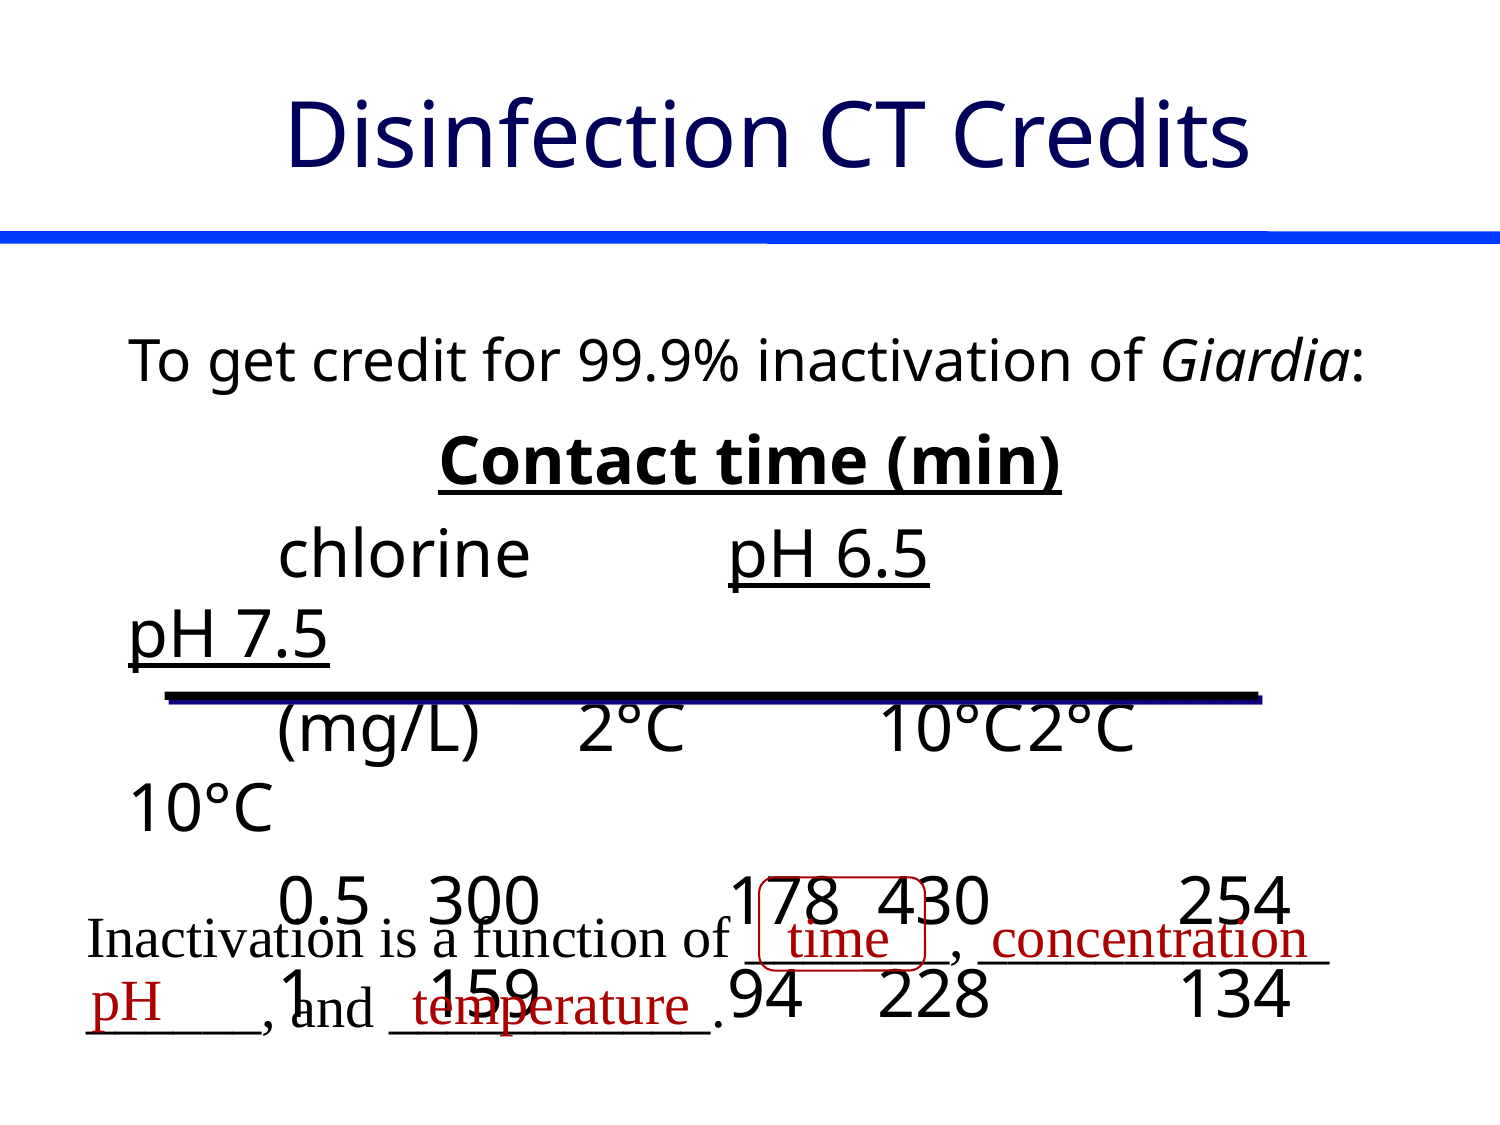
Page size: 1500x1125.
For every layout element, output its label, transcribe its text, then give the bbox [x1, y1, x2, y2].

text_box [759, 877, 925, 971]
text_box Inactivation is a function of _______, ____________ ______, and ___________. [71, 892, 1346, 1047]
text_box temperature [397, 958, 706, 1044]
text_box pH [76, 954, 178, 1040]
title Disinfection CT Credits [75, 37, 1463, 225]
text_box time [772, 971, 906, 977]
list Contact time (min) chlorine pH 6.5 pH 7.5 (mg/L) 2°C 10°C 2°C 10°C 0.5 300 178 430 254 1 159 94 228 134 [112, 410, 1388, 1086]
text_box concentration [976, 892, 1324, 977]
text_box To get credit for 99.9% inactivation of Giardia: [113, 316, 1381, 401]
